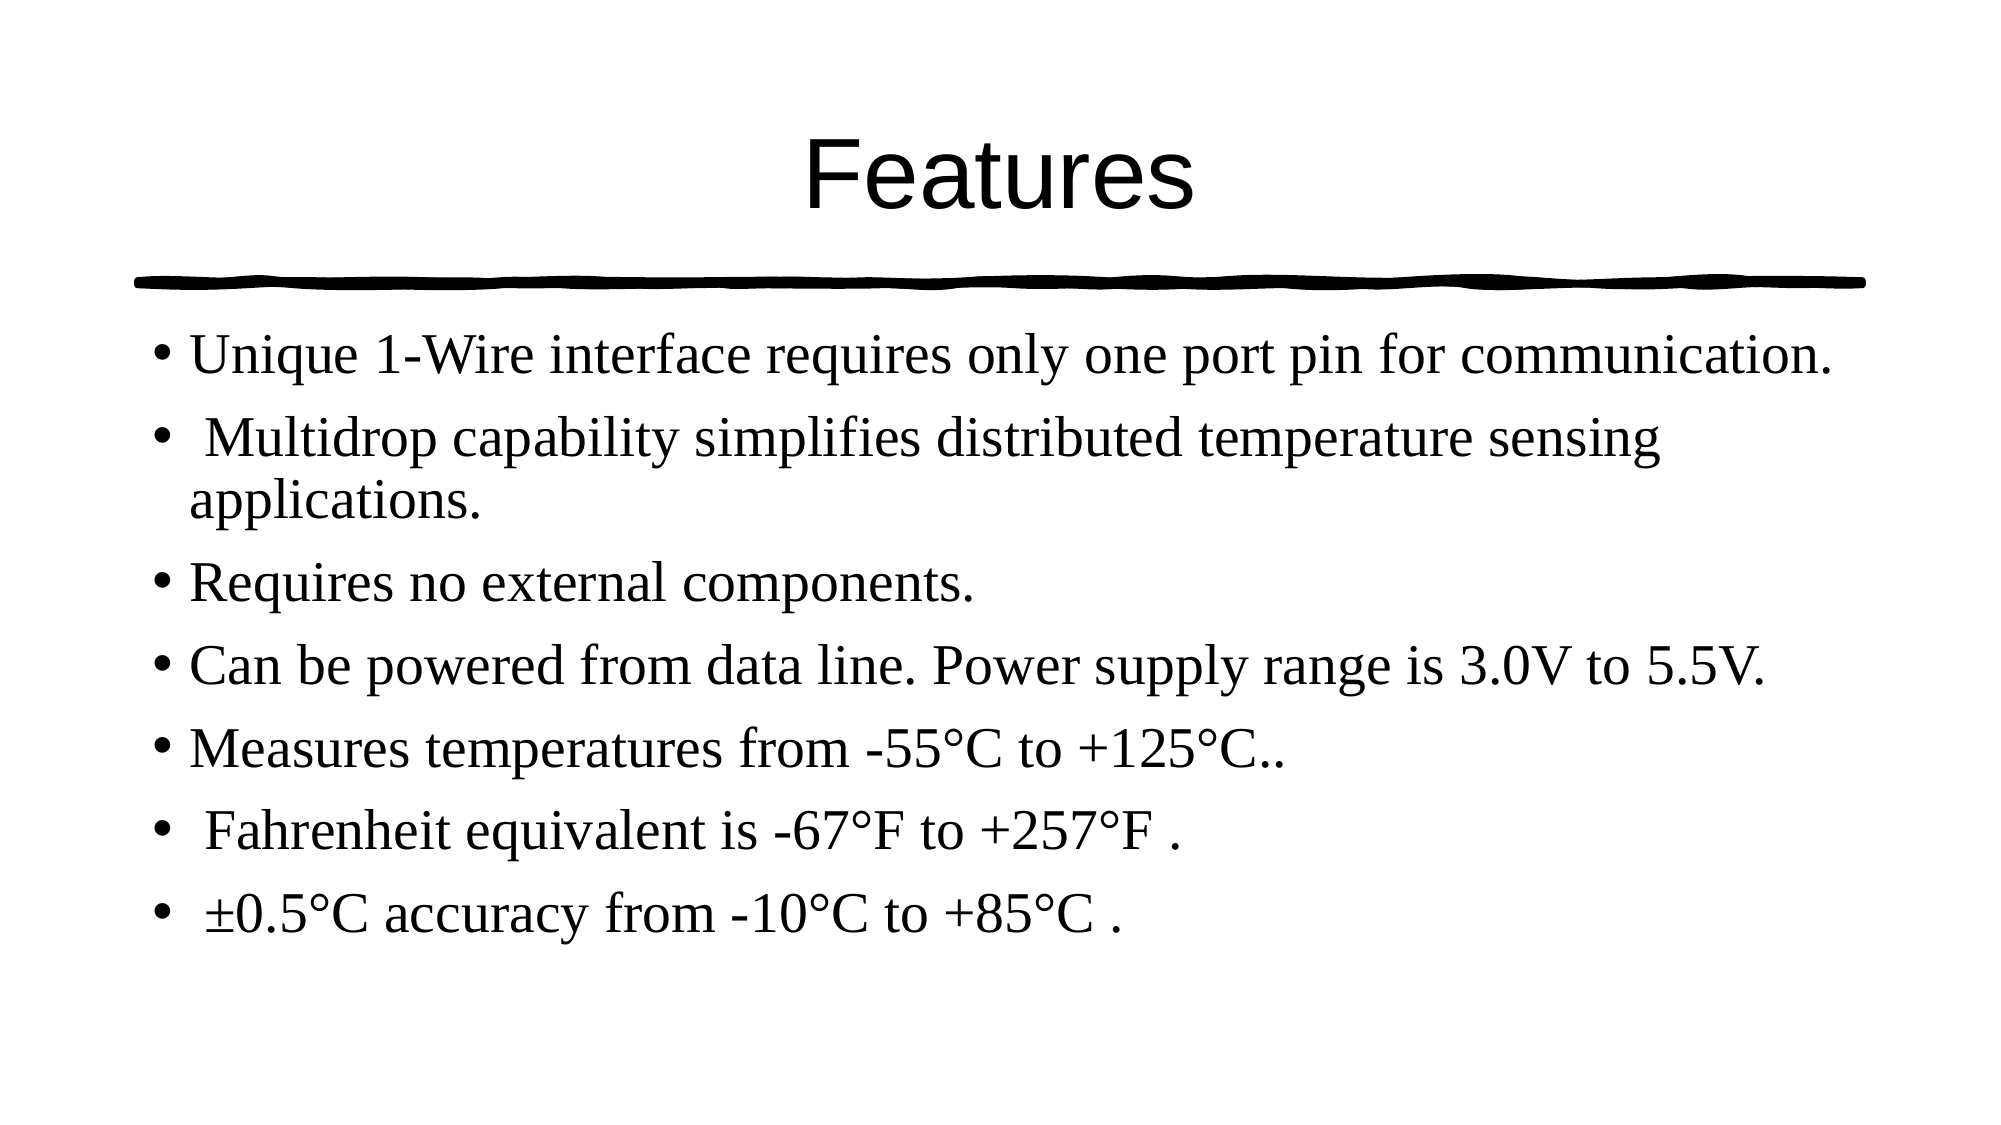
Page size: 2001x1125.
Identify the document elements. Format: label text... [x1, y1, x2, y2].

list Unique 1-Wire interface requires only one port pin for communication. Multidrop capability simplifies distributed temperature sensing applications. Requires no external components. Can be powered from data line. Power supply range is 3.0V to 5.5V. Measures temperatures from -55°C to +125°C.. Fahrenheit equivalent is -67°F to +257°F . ±0.5°C accuracy from -10°C to +85°C . [137, 316, 1863, 1014]
title Features [137, 59, 1863, 278]
